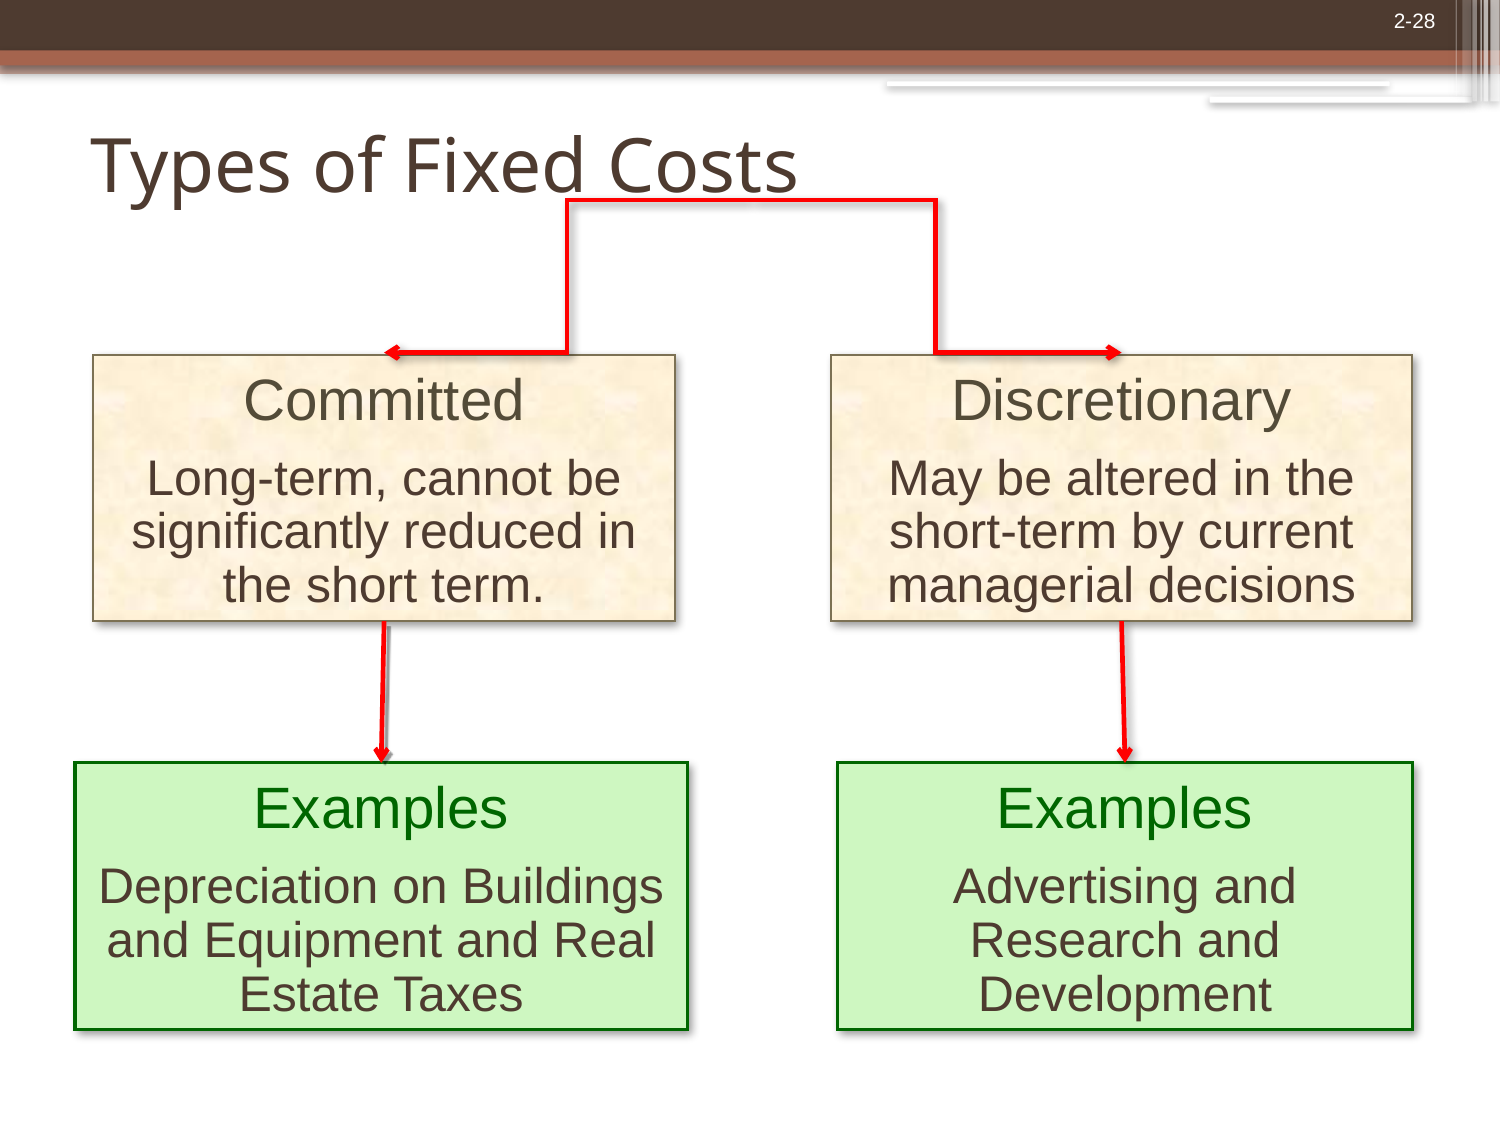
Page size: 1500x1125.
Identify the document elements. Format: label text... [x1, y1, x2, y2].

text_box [380, 626, 385, 762]
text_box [1121, 626, 1126, 764]
text_box Discretionary May be altered in the short-term by current managerial decisions [830, 354, 1413, 622]
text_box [859, 90, 1013, 463]
title Types of Fixed Costs [75, 75, 1425, 250]
text_box Examples Depreciation on Buildings and Equipment and Real Estate Taxes [74, 762, 688, 1030]
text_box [490, 93, 644, 460]
text_box Committed Long-term, cannot be significantly reduced in the short term. [93, 354, 675, 622]
text_box Examples Advertising and Research and Development [837, 762, 1413, 1030]
